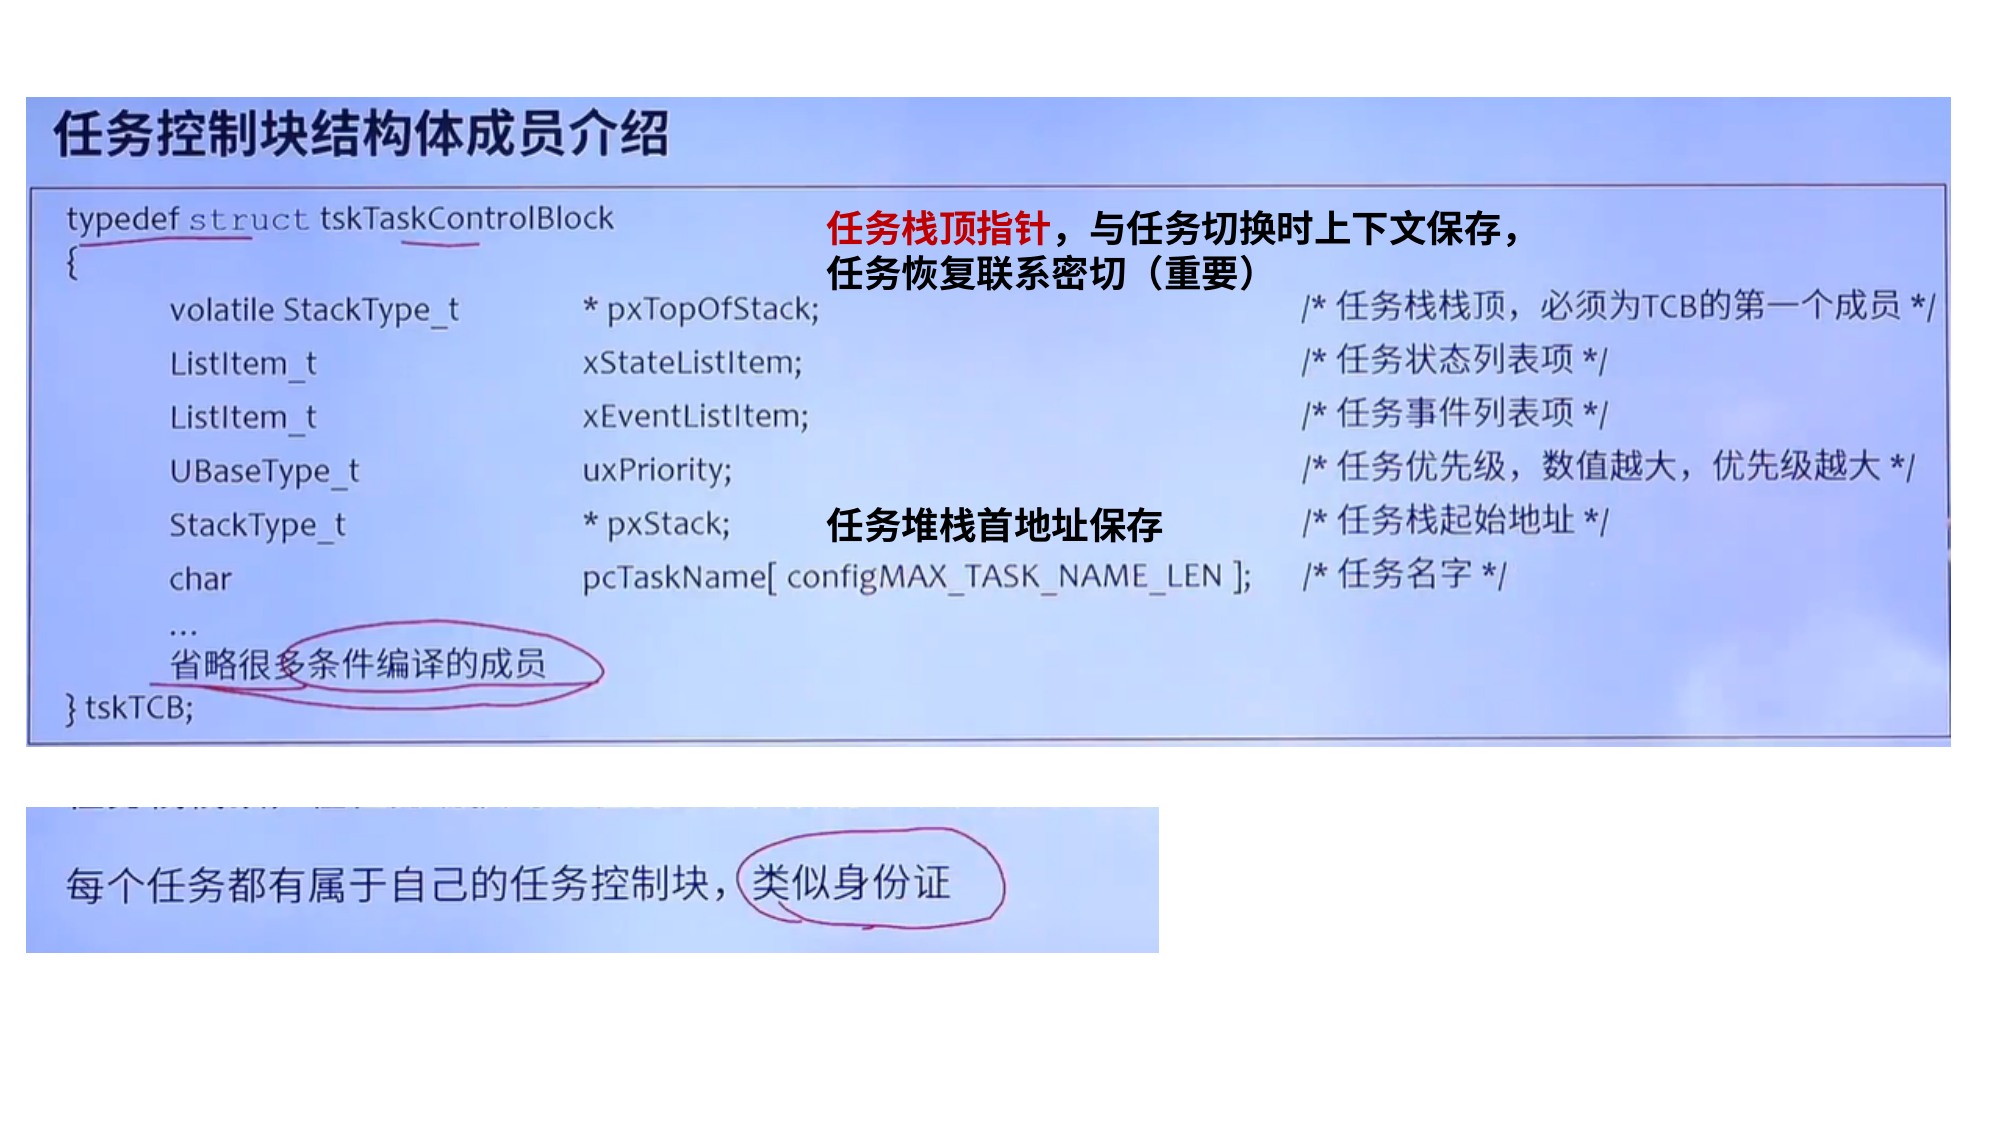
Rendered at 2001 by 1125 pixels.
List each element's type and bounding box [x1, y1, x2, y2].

picture [26, 807, 1159, 953]
picture [26, 97, 1951, 747]
